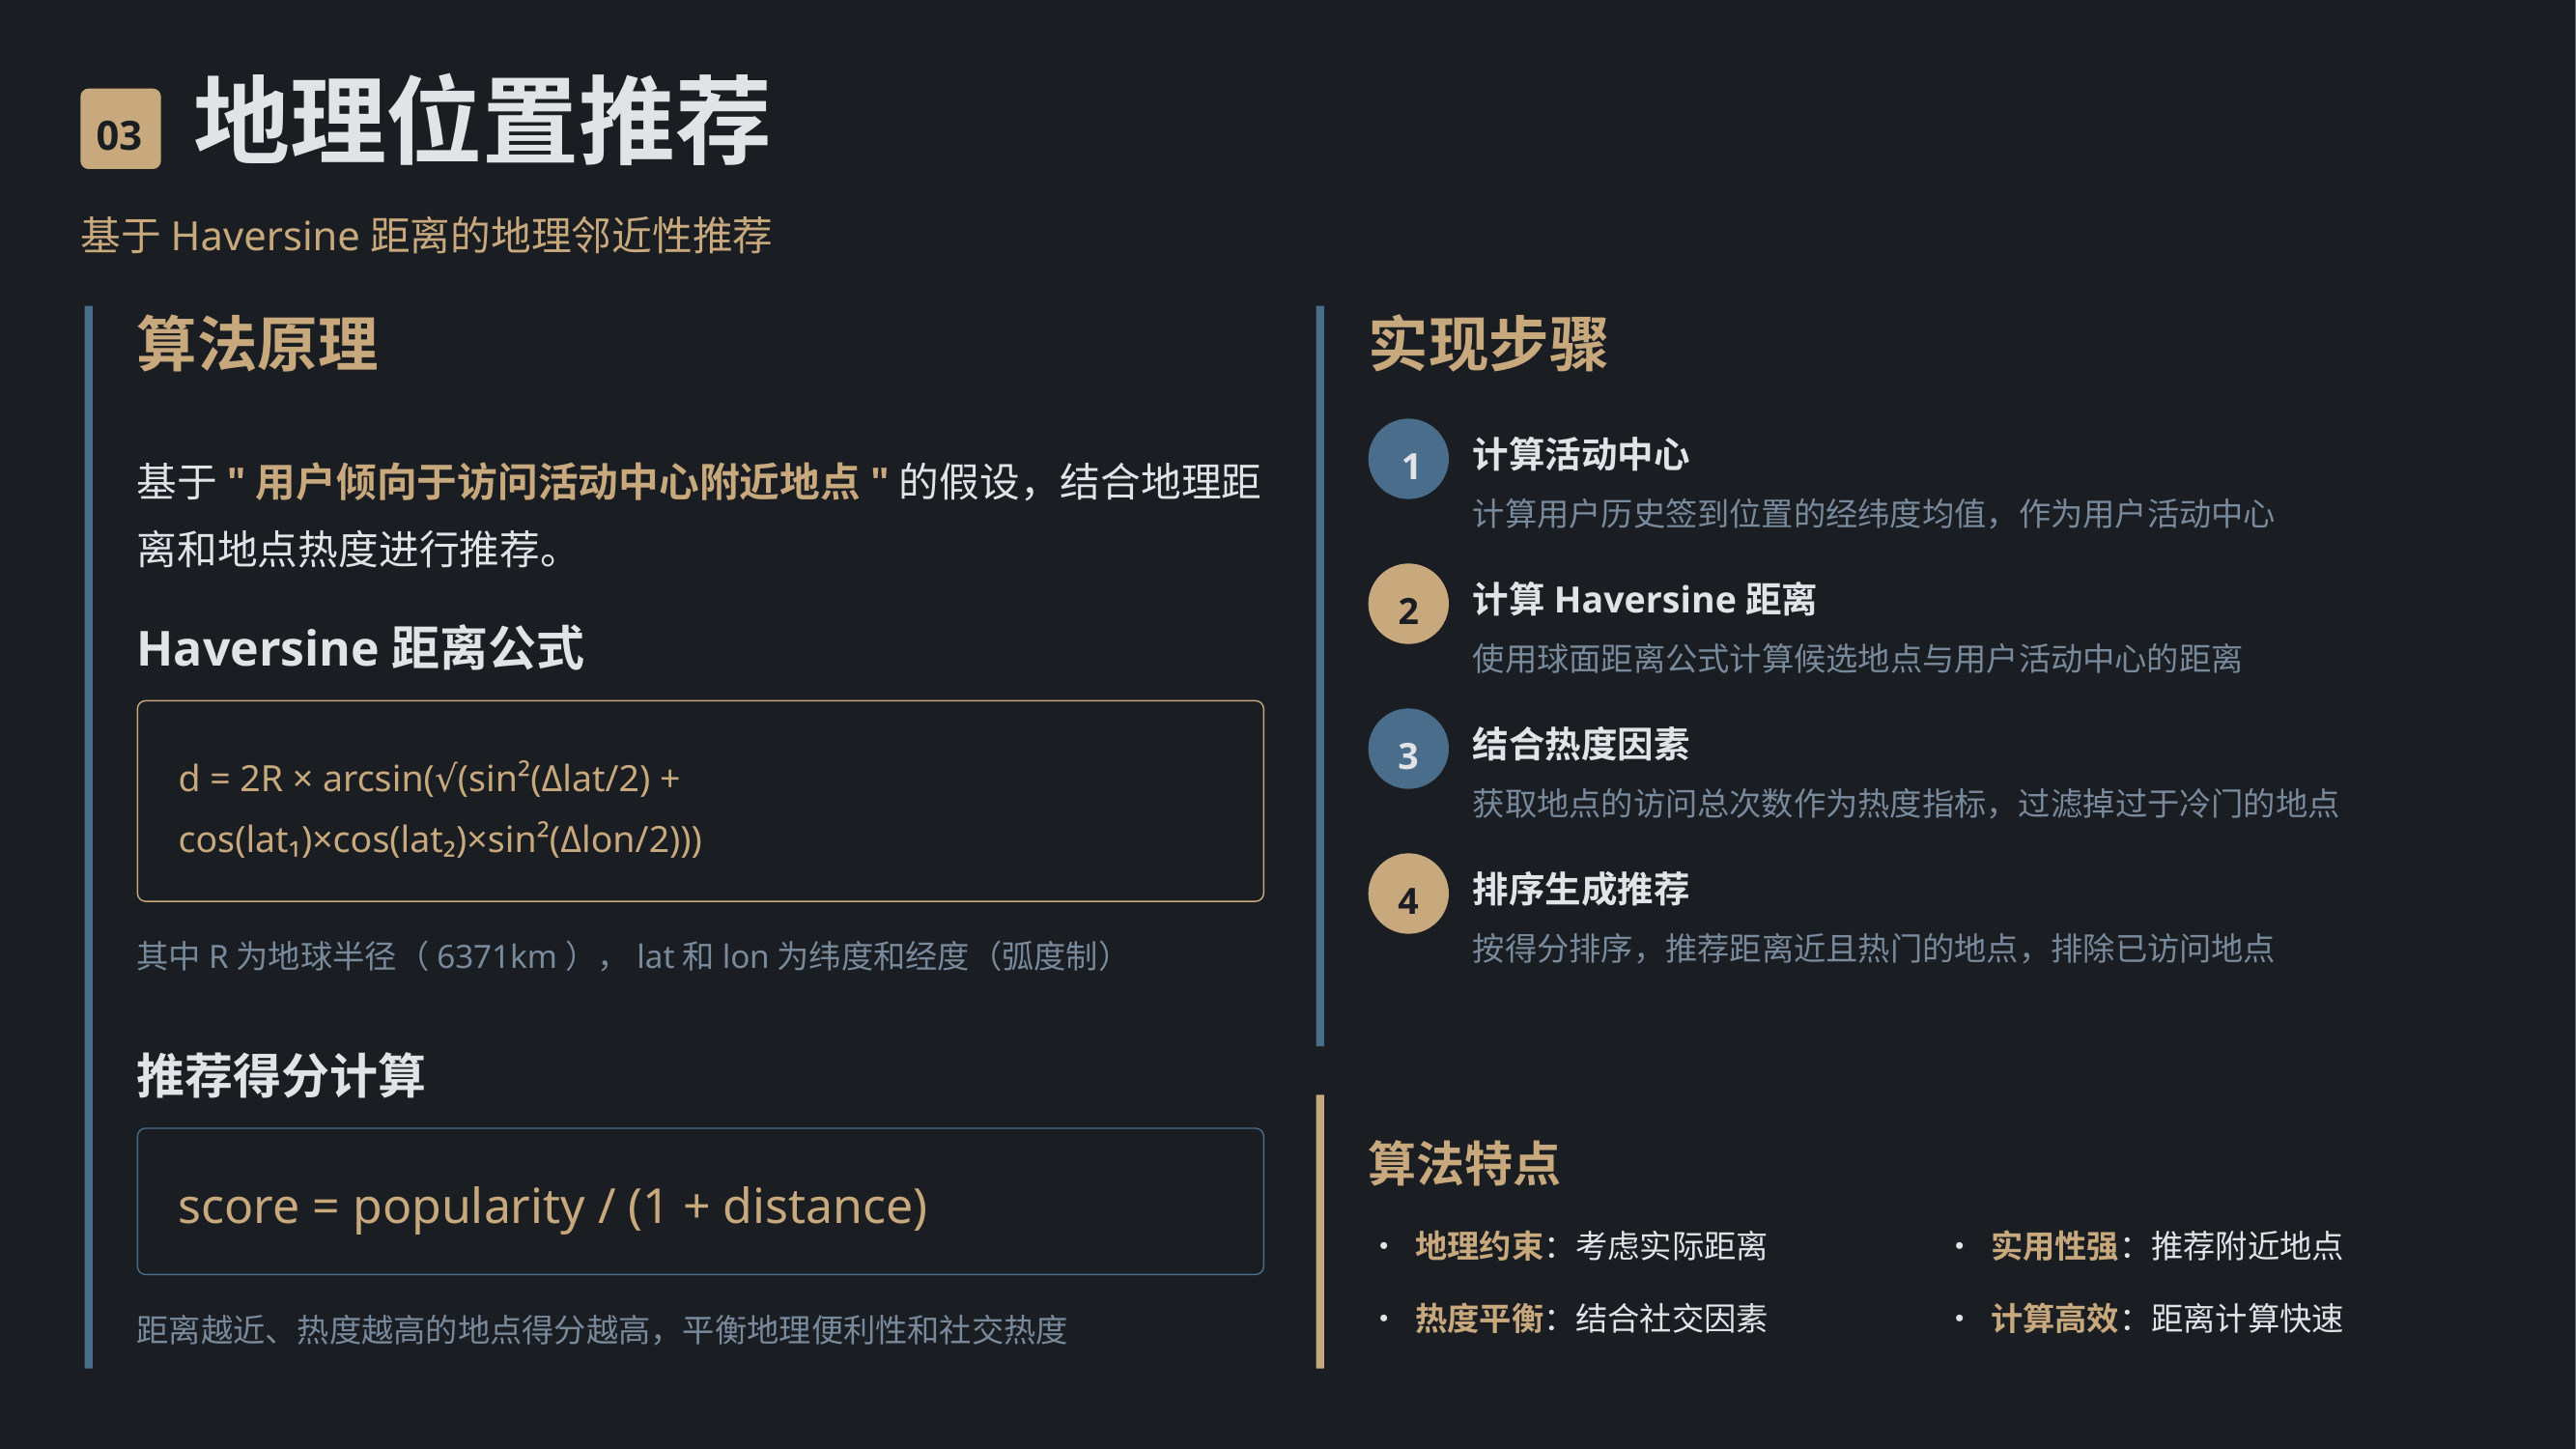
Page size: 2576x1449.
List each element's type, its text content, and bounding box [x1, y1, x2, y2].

text_box [84, 305, 93, 1369]
text_box score = popularity / (1 + distance) [178, 1173, 1132, 1230]
text_box [137, 700, 1264, 902]
text_box [80, 88, 161, 169]
text_box 推荐得分计算 [136, 1038, 1288, 1104]
text_box 排序生成推荐 [1472, 853, 2297, 910]
text_box [1316, 305, 1324, 1047]
text_box • 实用性强：推荐附近地点 [1943, 1215, 2511, 1264]
text_box • 计算高效：距离计算快速 [1943, 1288, 2511, 1337]
text_box 使用球面距离公式计算候选地点与用户活动中心的距离 [1472, 628, 2262, 676]
text_box d = 2R × arcsin(√(sin²(Δlat/2) + cos(lat₁)×cos(lat₂)×sin²(Δlon/2))) [178, 748, 874, 851]
text_box 实现步骤 [1368, 305, 2526, 379]
text_box • 热度平衡：结合社交因素 [1368, 1288, 1937, 1337]
text_box 03 [96, 100, 165, 157]
text_box [1368, 708, 1437, 789]
text_box 计算Haversine距离 [1472, 563, 2264, 620]
text_box 3 [1398, 720, 1438, 778]
text_box [1438, 721, 1450, 777]
text_box 计算用户历史签到位置的经纬度均值，作为用户活动中心 [1472, 483, 2294, 531]
text_box Haversine距离公式 [136, 611, 1288, 676]
text_box [1368, 853, 1437, 934]
text_box 计算活动中心 [1472, 418, 2297, 475]
text_box 基于"用户倾向于访问活动中心附近地点"的假设，结合地理距离和地点热度进行推荐。 [136, 439, 1285, 571]
text_box 距离越近、热度越高的地点得分越高，平衡地理便利性和社交热度 [136, 1299, 1280, 1349]
text_box 算法特点 [1368, 1126, 2520, 1192]
text_box 其中R为地球半径（6371km），lat和lon为纬度和经度（弧度制） [136, 924, 1280, 974]
text_box 按得分排序，推荐距离近且热门的地点，排除已访问地点 [1472, 918, 2294, 966]
text_box 基于Haversine距离的地理邻近性推荐 [80, 201, 2516, 258]
text_box 算法原理 [136, 305, 1294, 379]
text_box [1438, 866, 1450, 922]
text_box 2 [1398, 575, 1437, 633]
text_box 结合热度因素 [1472, 708, 2361, 765]
text_box • 地理约束：考虑实际距离 [1368, 1215, 1937, 1264]
text_box [1368, 418, 1450, 499]
text_box 获取地点的访问总次数作为热度指标，过滤掉过于冷门的地点 [1472, 773, 2359, 821]
text_box 4 [1398, 865, 1438, 923]
text_box 1 [1401, 430, 1434, 488]
text_box 地理位置推荐 [193, 80, 821, 178]
text_box [1368, 563, 1450, 644]
text_box [1316, 1094, 1324, 1369]
text_box [137, 1127, 1264, 1275]
